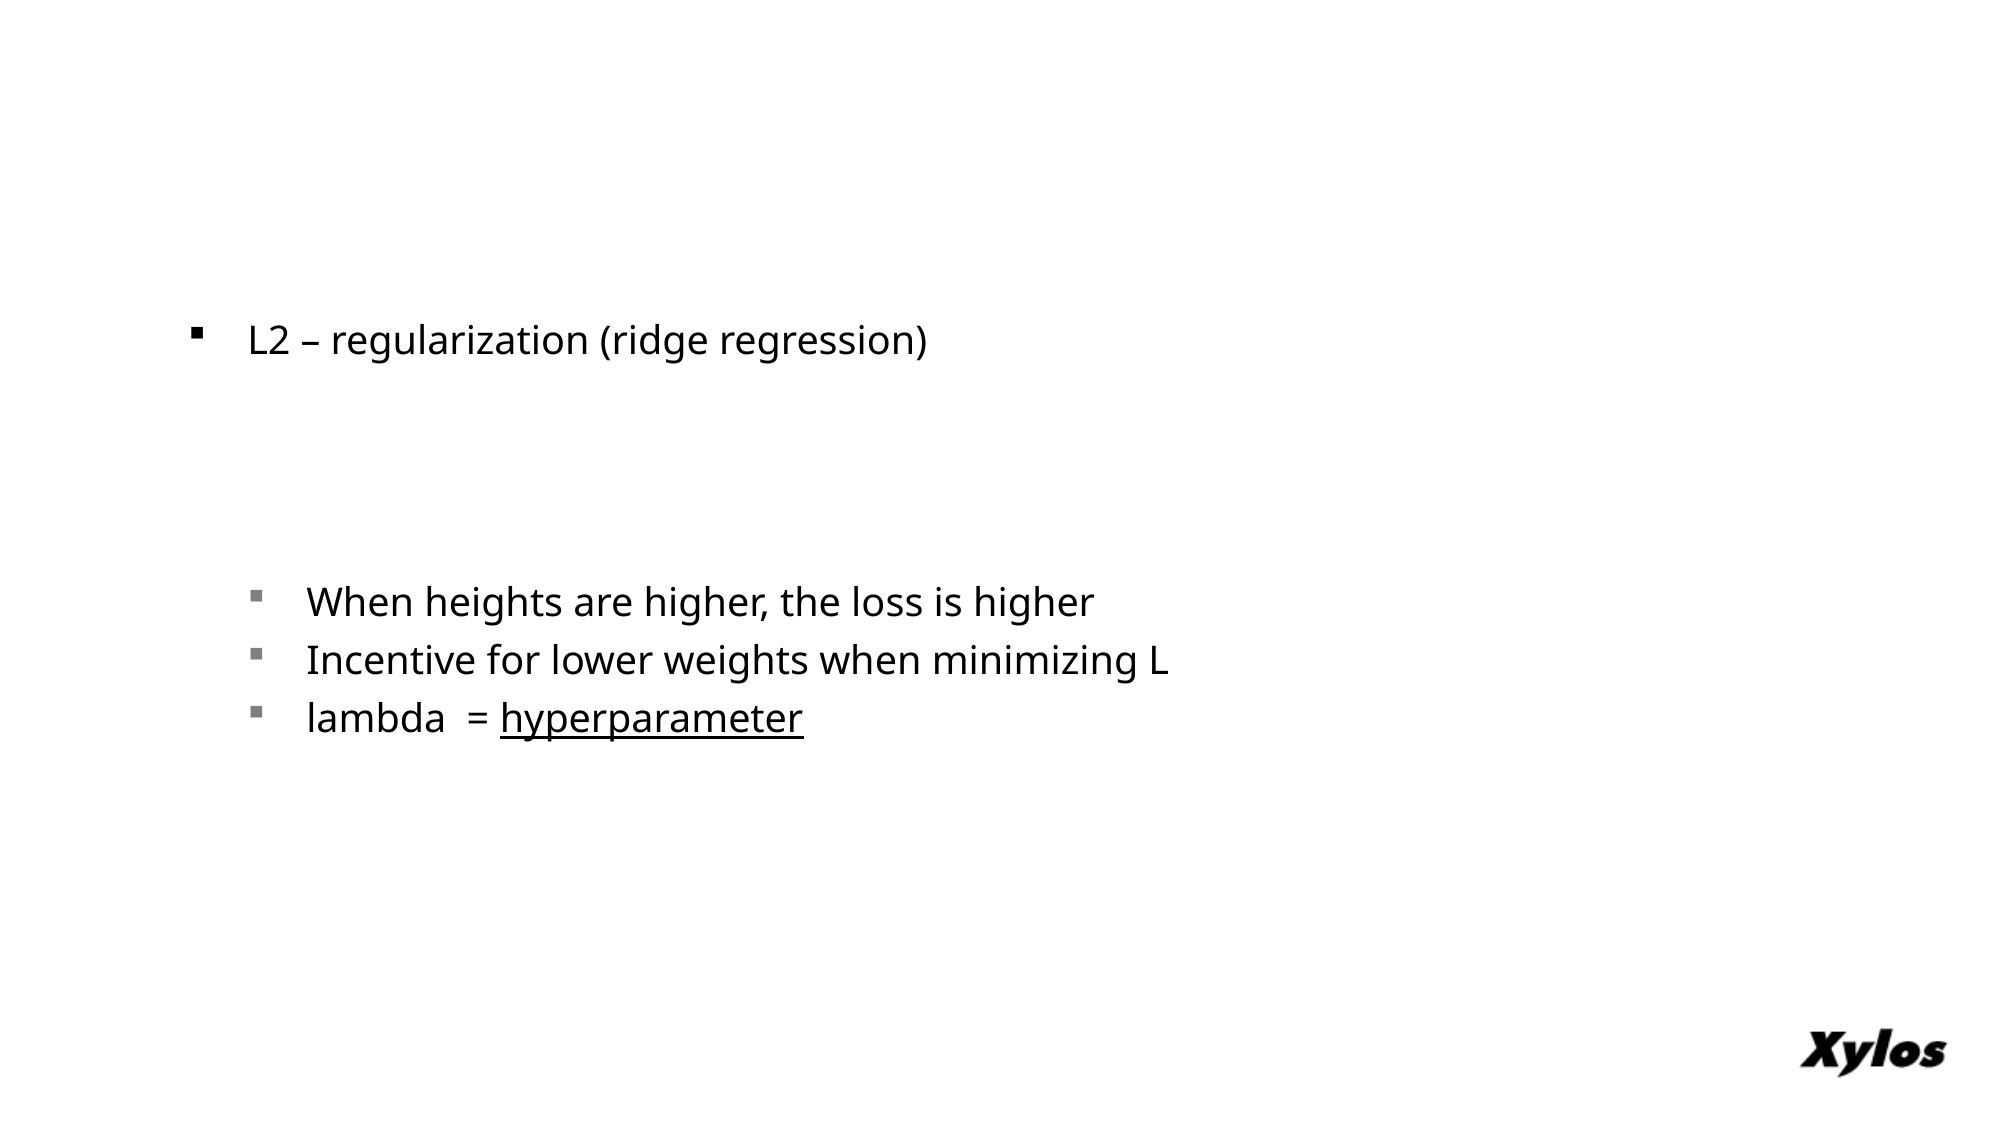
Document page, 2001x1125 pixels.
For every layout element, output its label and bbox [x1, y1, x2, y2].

picture [1796, 1021, 2000, 1125]
